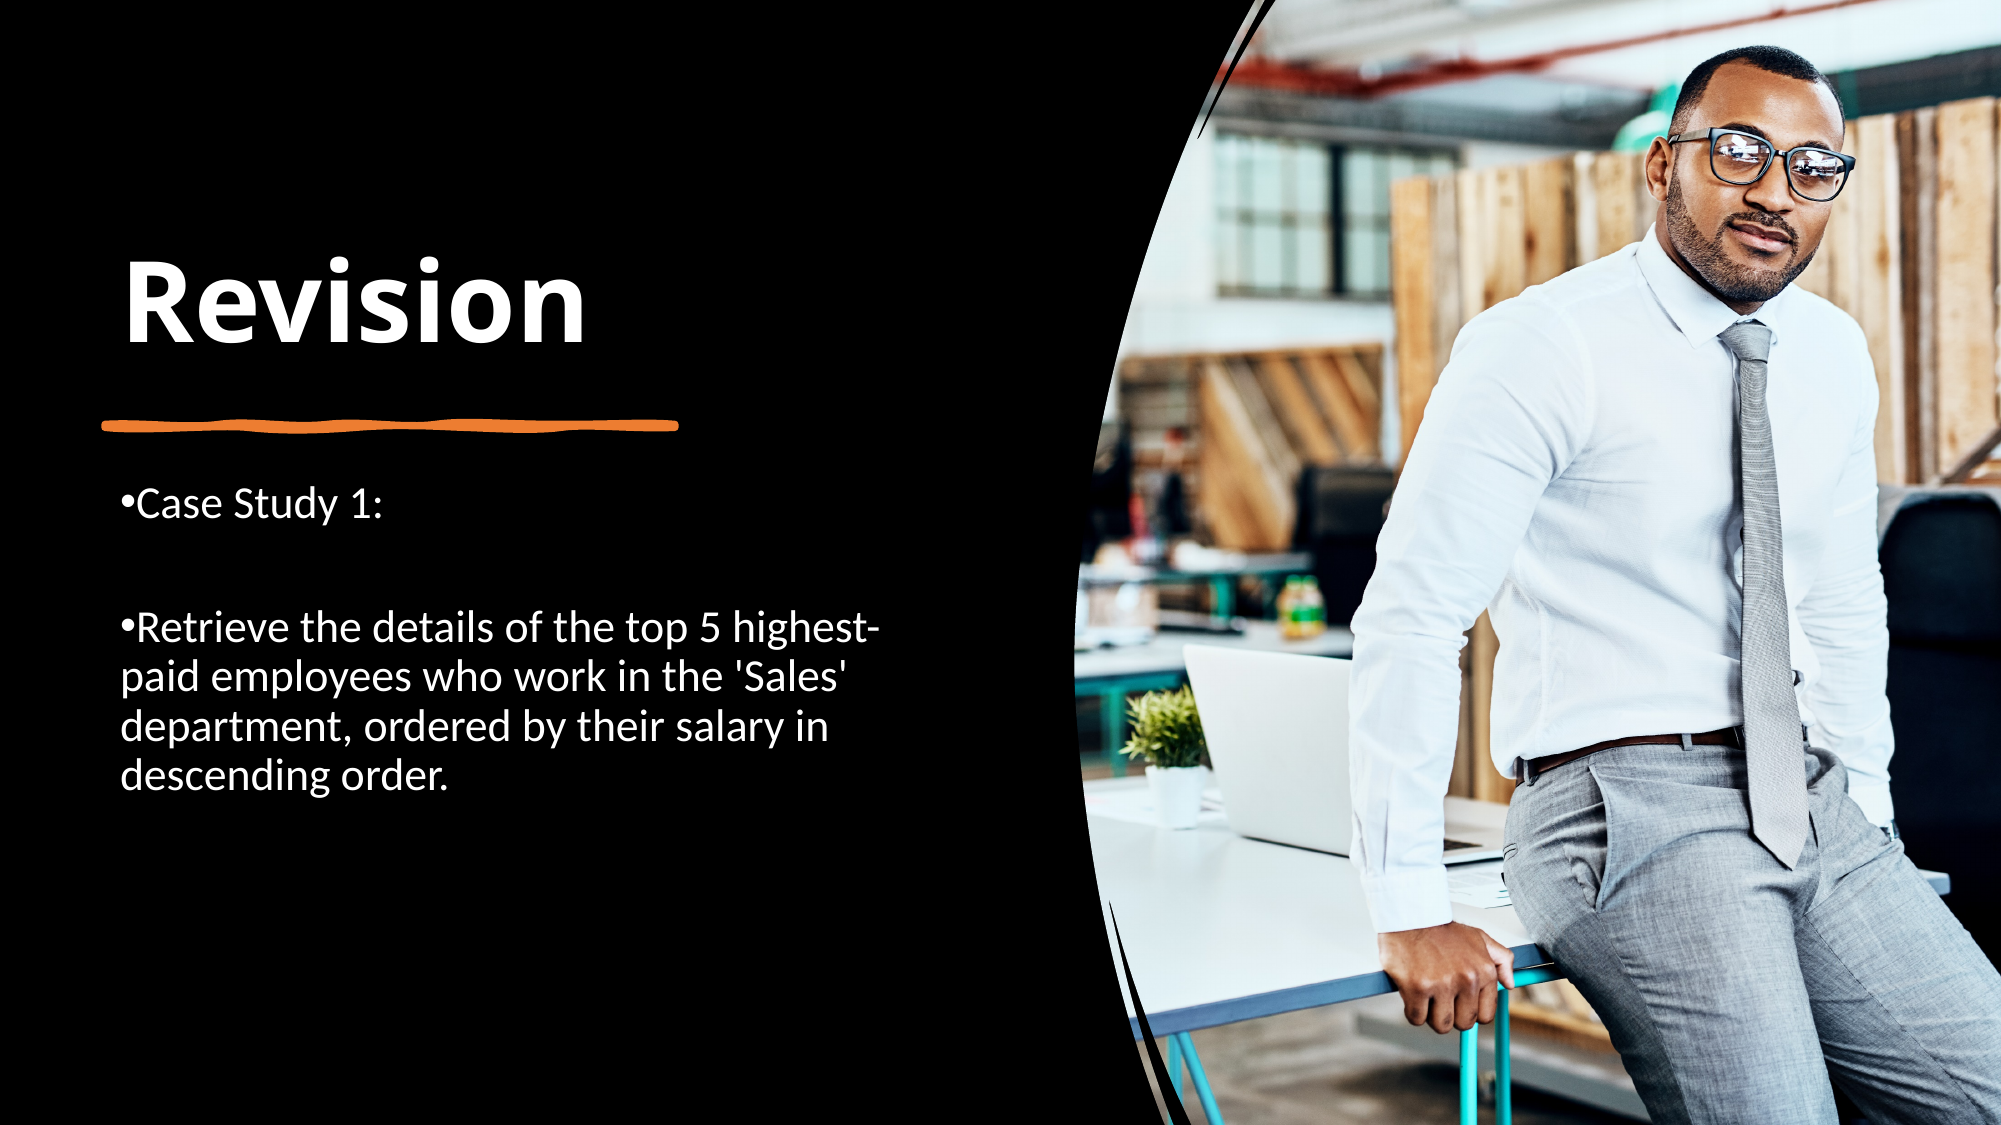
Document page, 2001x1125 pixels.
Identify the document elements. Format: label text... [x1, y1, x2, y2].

text_box [0, 0, 1074, 1125]
picture [1074, 0, 2001, 1125]
text_box Revision [105, 53, 822, 375]
text_box [103, 421, 676, 431]
text_box Case Study 1: Retrieve the details of the top 5 highest-paid employees who work in the 'Sales' department, ordered by their salary in descending order. [105, 471, 972, 1016]
